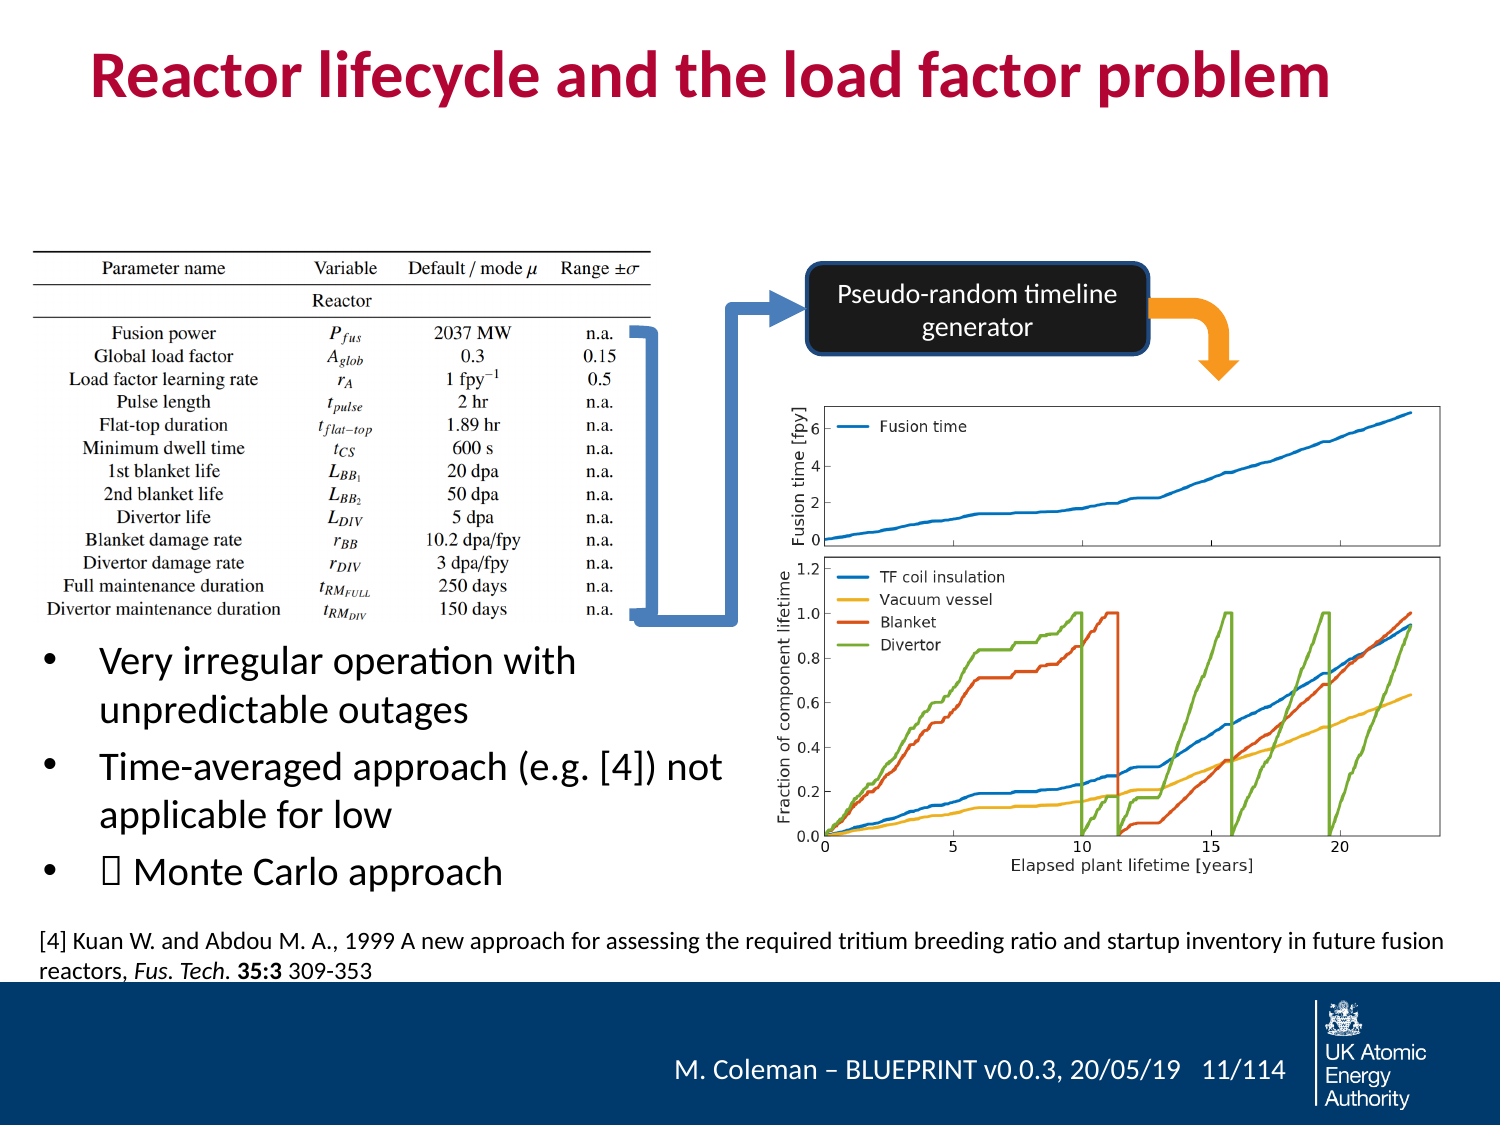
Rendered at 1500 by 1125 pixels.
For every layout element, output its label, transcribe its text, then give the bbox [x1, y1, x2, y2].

picture [1315, 1000, 1426, 1110]
picture [758, 380, 1459, 891]
text_box [4] Kuan W. and Abdou M. A., 1999 A new approach for assessing the required tritium breeding ratio and startup inventory in future fusion reactors, Fus. Tech. 35:3 309-353 [24, 917, 1472, 992]
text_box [651, 308, 808, 474]
title Reactor lifecycle and the load factor problem [75, 7, 1425, 135]
picture [30, 247, 657, 622]
text_box [1146, 295, 1242, 378]
text_box Pseudo-random timeline generator [804, 261, 1151, 357]
